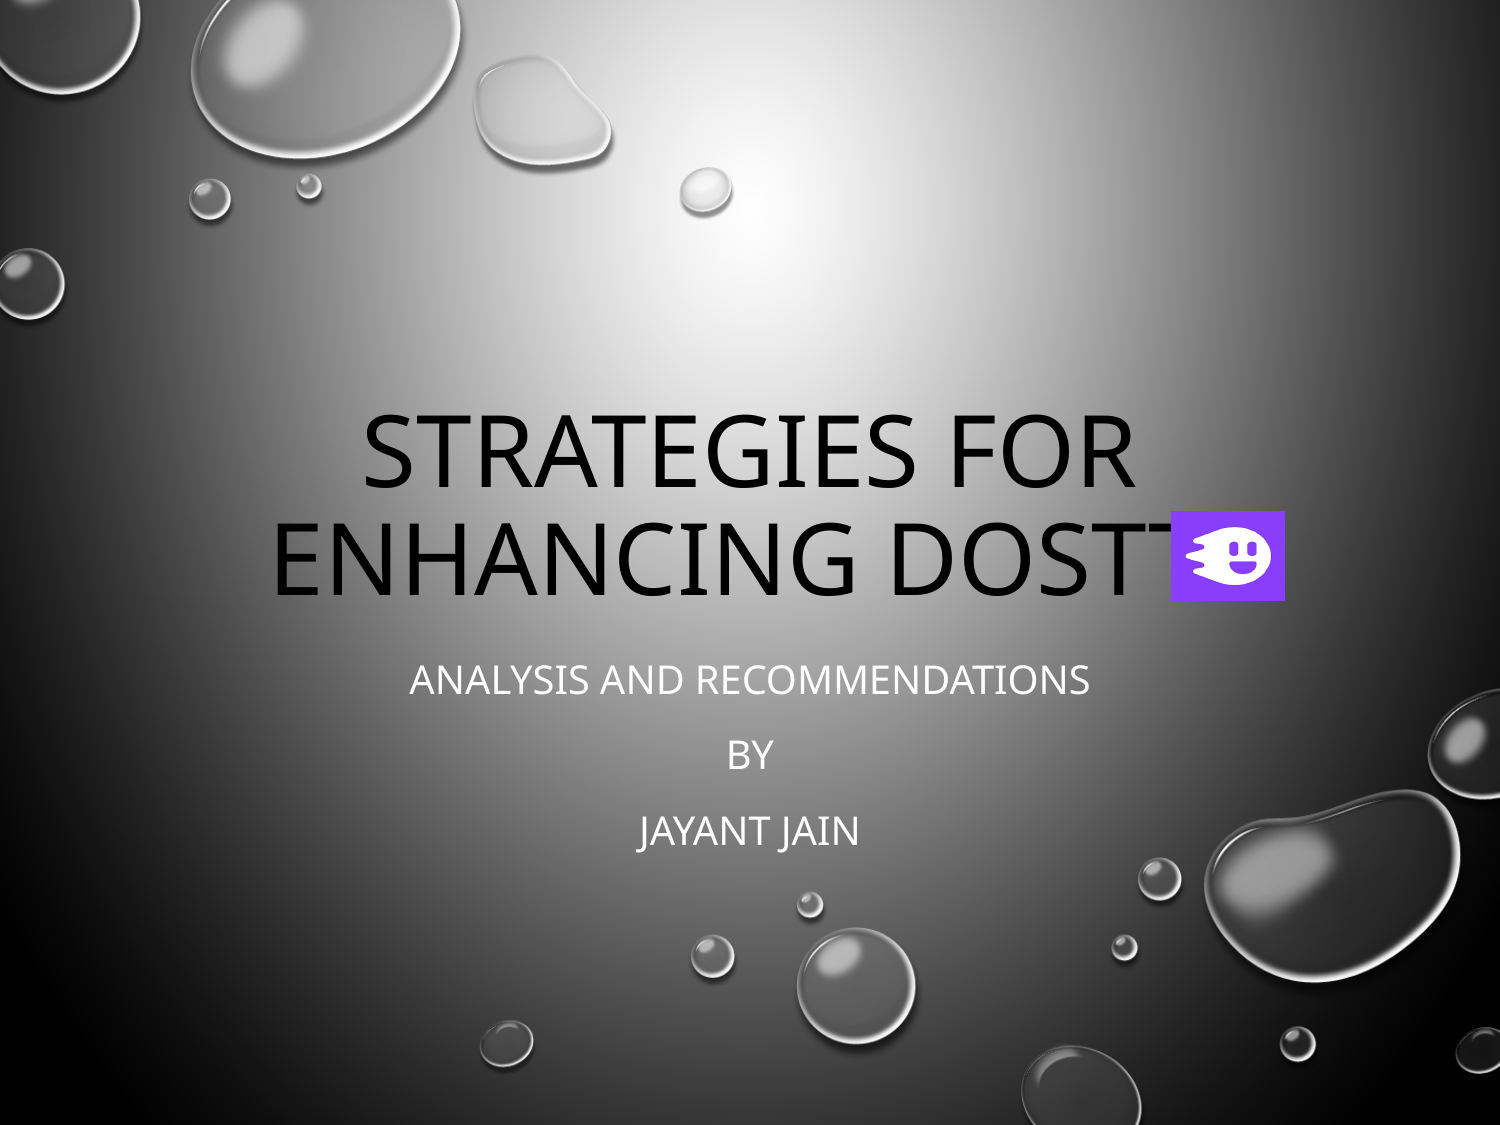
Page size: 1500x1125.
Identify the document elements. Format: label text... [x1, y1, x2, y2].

subtitle Analysis and Recommendations By Jayant jain [215, 637, 1285, 863]
picture [0, 0, 1500, 1125]
title Strategies for Enhancing Dostt [215, 213, 1285, 625]
